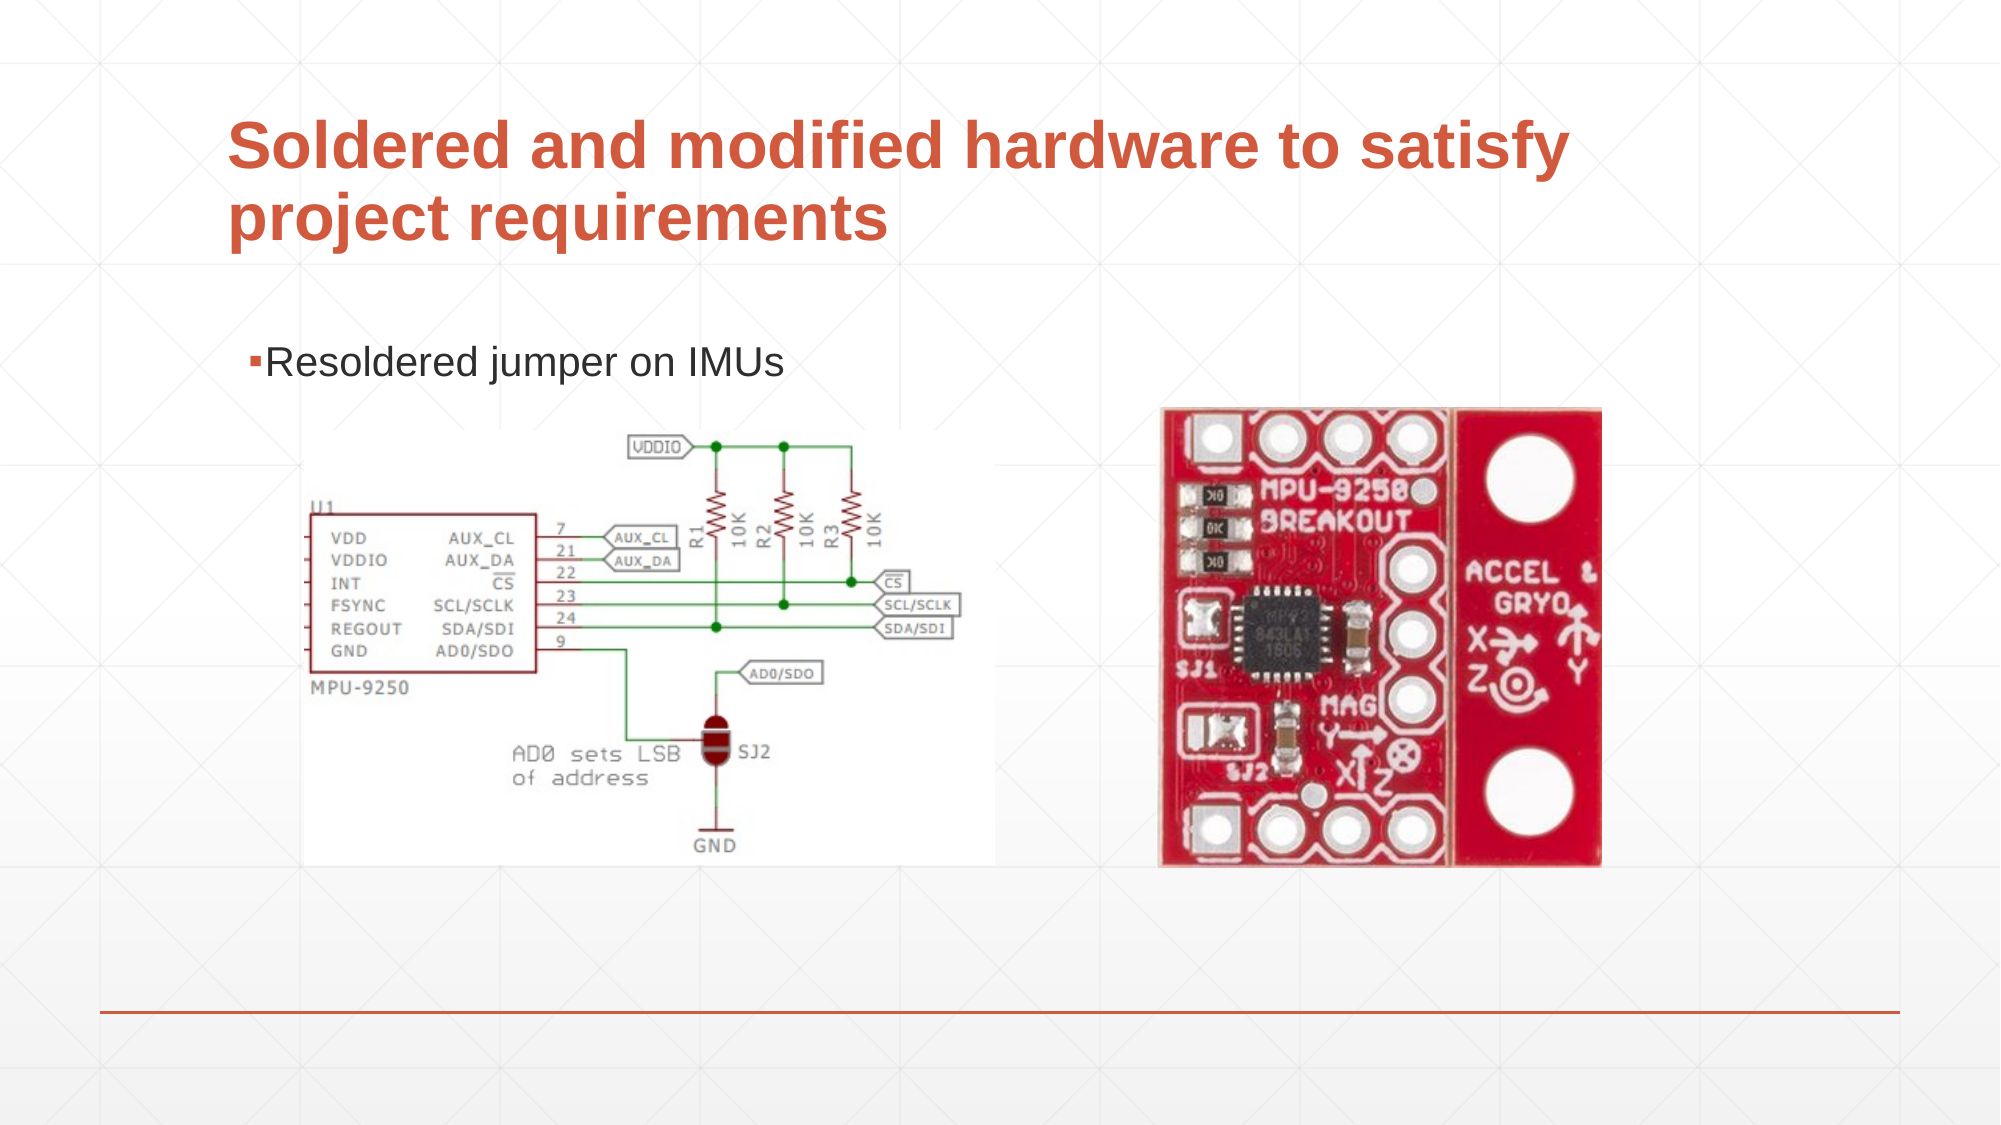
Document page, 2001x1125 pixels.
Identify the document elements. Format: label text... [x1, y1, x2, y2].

picture [304, 430, 996, 866]
list Resoldered jumper on IMUs [212, 324, 1788, 950]
picture [1156, 407, 1603, 868]
title Soldered and modified hardware to satisfy project requirements [212, 82, 1788, 271]
